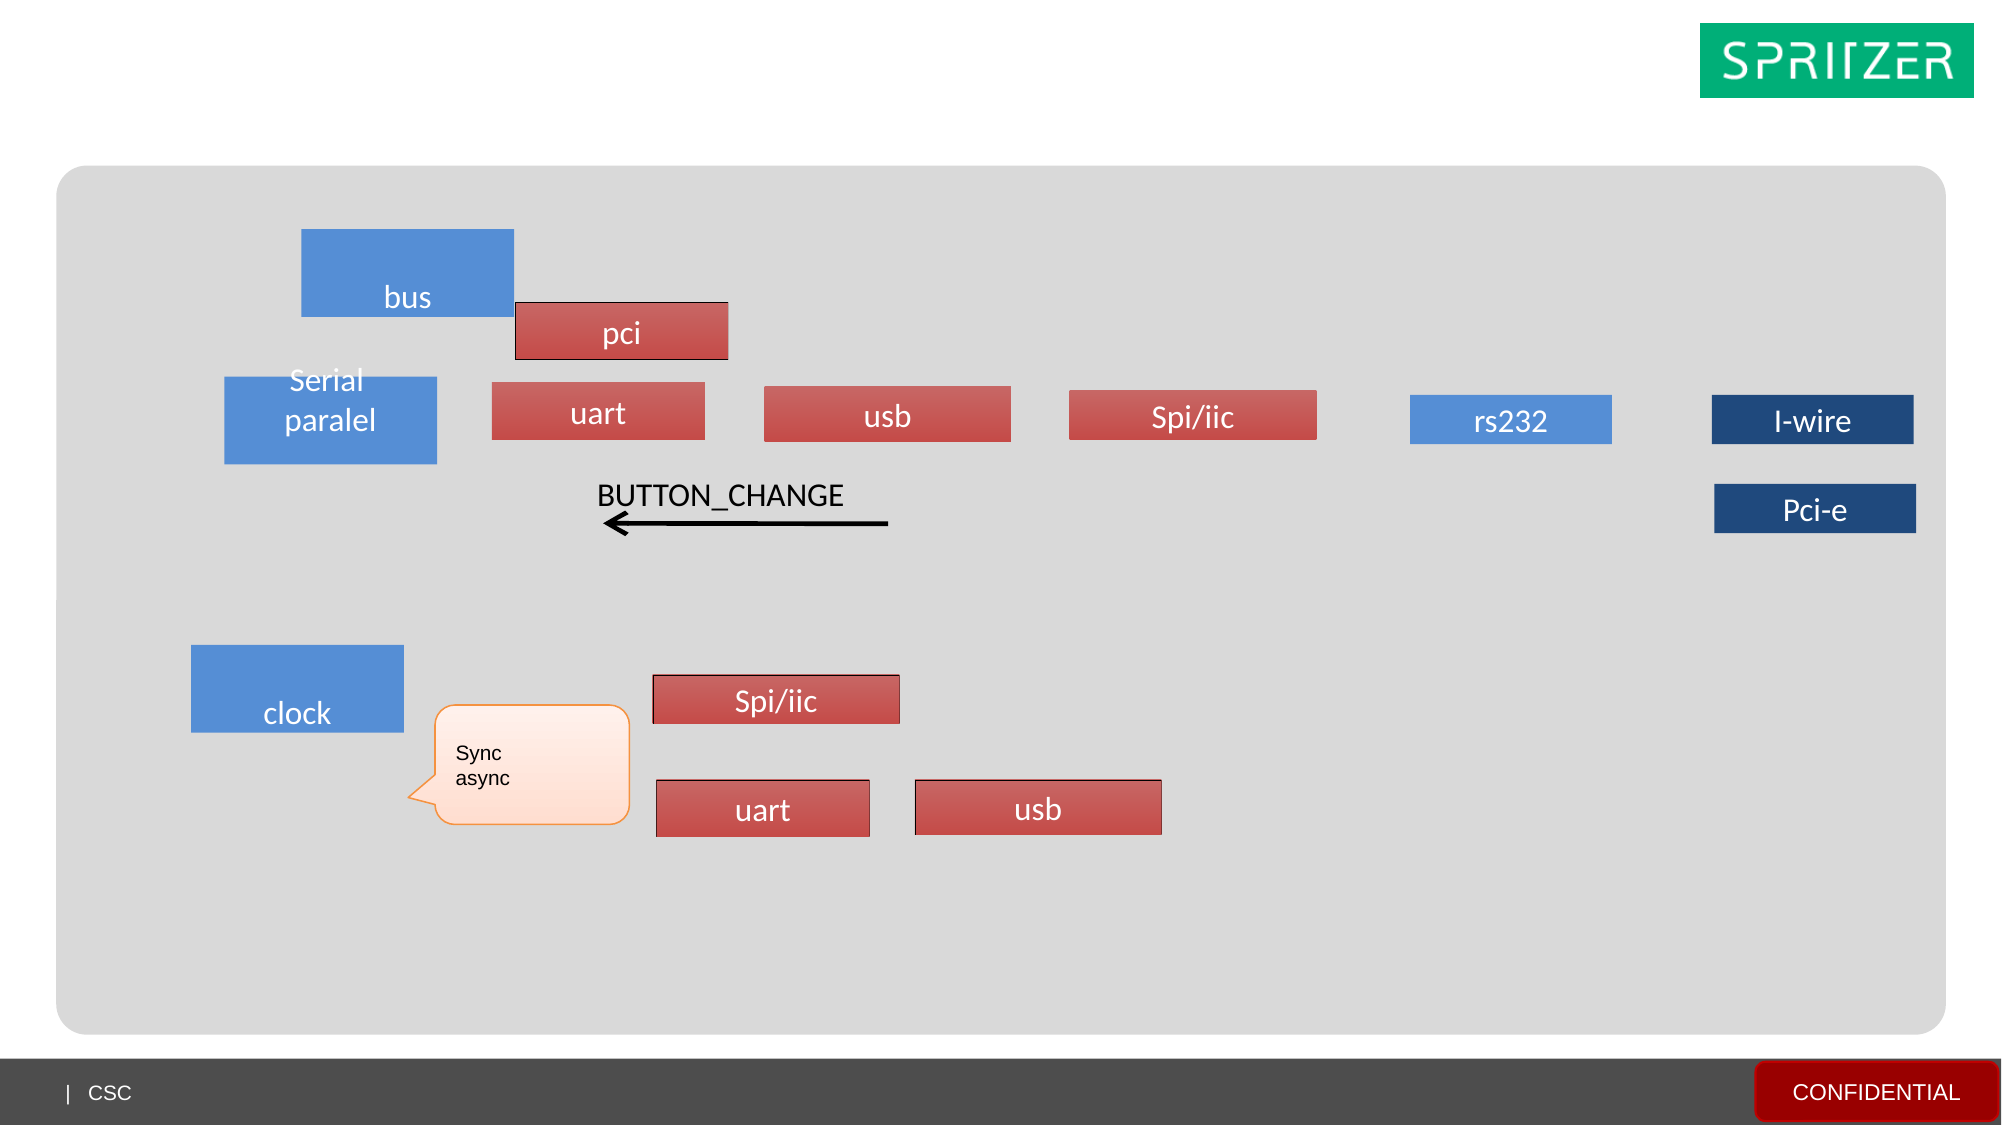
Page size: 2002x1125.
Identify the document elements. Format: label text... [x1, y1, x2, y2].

text_box bus [301, 229, 515, 317]
text_box clock [191, 644, 404, 733]
text_box Spi/iic [1069, 390, 1317, 440]
text_box rs232 [1410, 394, 1612, 445]
text_box usb [764, 386, 1011, 442]
text_box Sync async [408, 705, 630, 825]
text_box I-wire [1711, 394, 1914, 445]
text_box pci [515, 302, 729, 360]
text_box Spi/iic [652, 674, 900, 724]
text_box BUTTON_CHANGE [582, 465, 909, 520]
text_box [603, 520, 889, 535]
text_box Serial paralel [224, 376, 438, 465]
text_box usb [914, 779, 1162, 835]
text_box Pci-e [1714, 483, 1917, 534]
text_box uart [491, 382, 705, 440]
picture [1700, 23, 1974, 98]
text_box uart [656, 779, 870, 837]
